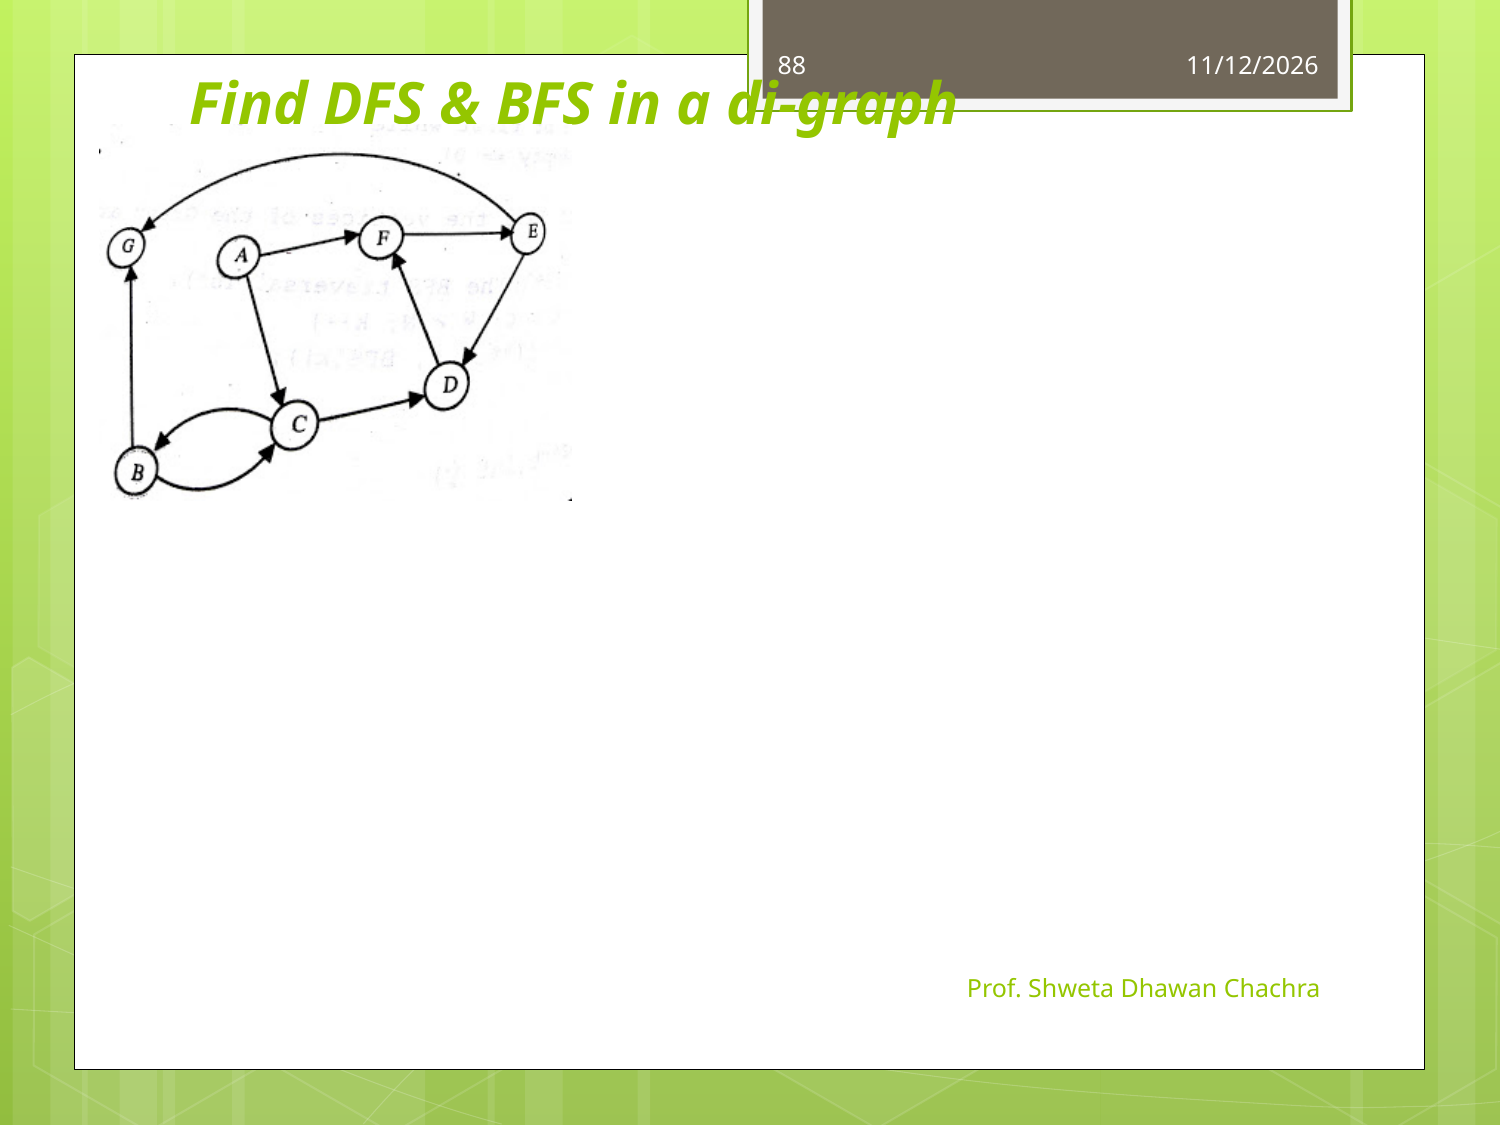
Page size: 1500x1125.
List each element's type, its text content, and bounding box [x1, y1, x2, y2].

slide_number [983, 36, 1334, 97]
footer Prof. Shweta Dhawan Chachra [761, 960, 1336, 1020]
title Find DFS & BFS in a di-graph [174, 87, 1328, 144]
slide_number 88 [762, 36, 982, 97]
picture [99, 124, 572, 501]
